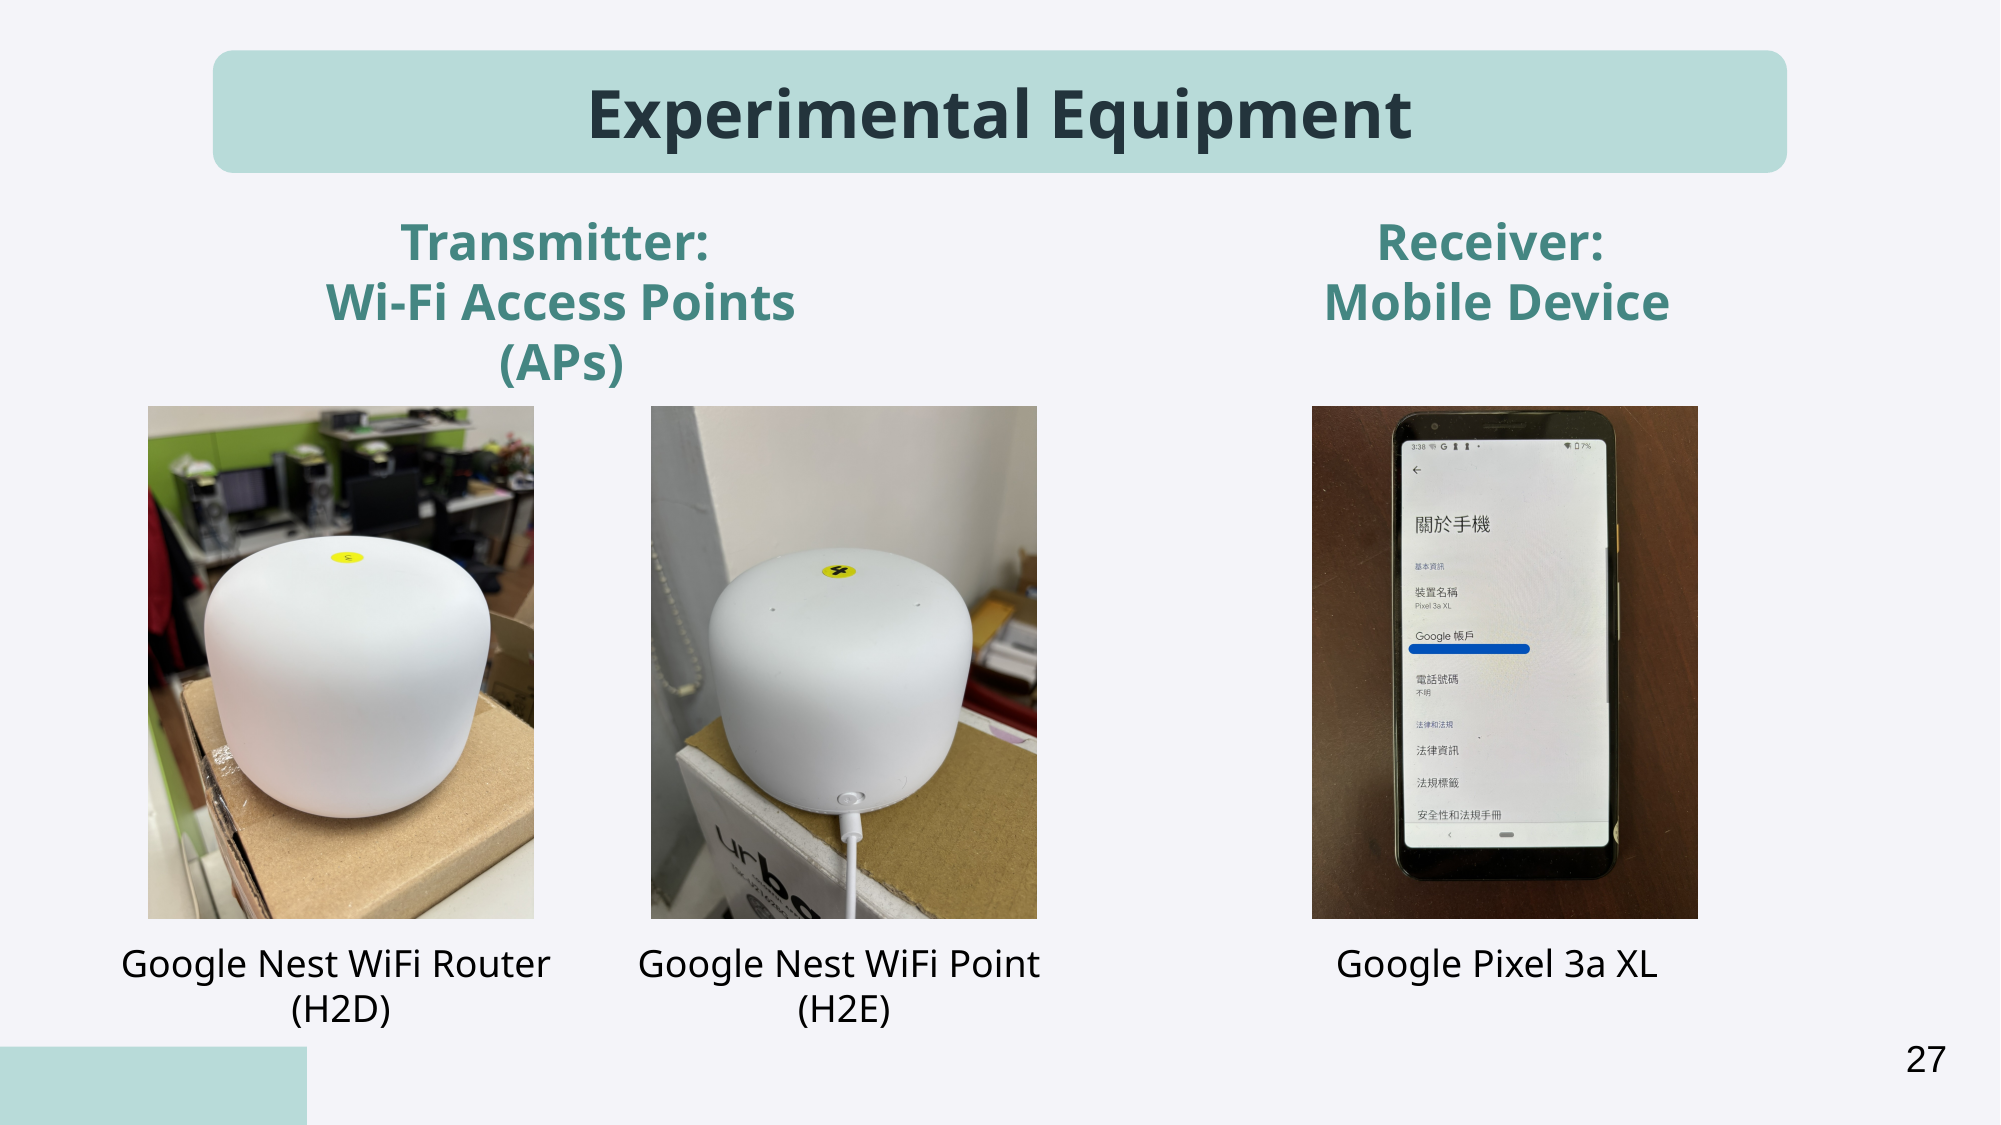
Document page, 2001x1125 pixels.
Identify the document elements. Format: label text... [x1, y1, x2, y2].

text_box [0, 1046, 307, 1125]
text_box 27 [1887, 1027, 1966, 1088]
text_box Transmitter: Wi-Fi Access Points (APs) [243, 203, 881, 398]
text_box Google Nest WiFi Point (H2E) [596, 932, 1092, 1038]
text_box Receiver: Mobile Device [1178, 203, 1816, 338]
picture [148, 406, 534, 920]
picture [1312, 406, 1698, 920]
picture [651, 406, 1037, 920]
text_box Google Nest WiFi Router (H2D) [93, 932, 589, 1038]
text_box Experimental Equipment [210, 48, 1790, 176]
text_box Google Pixel 3a XL [1249, 932, 1745, 993]
